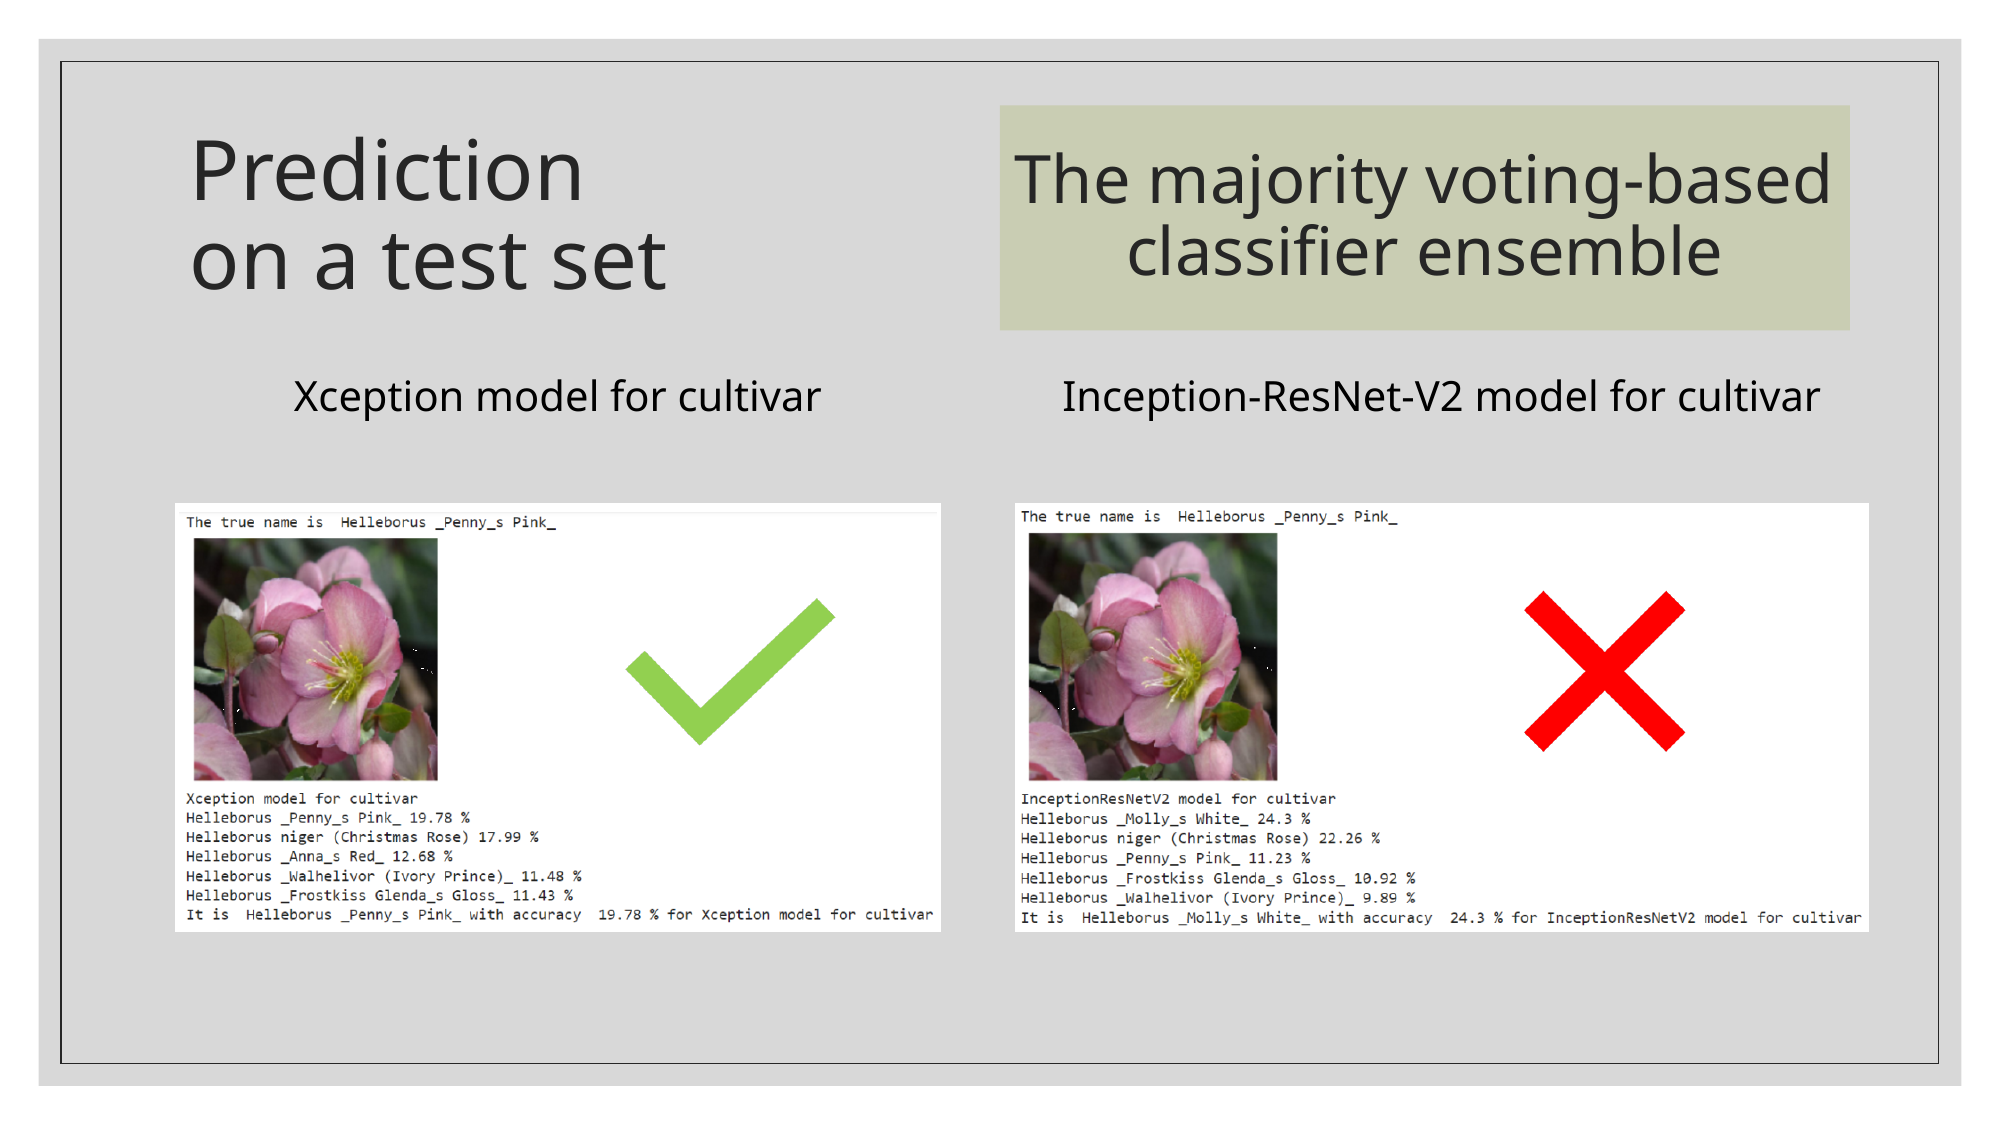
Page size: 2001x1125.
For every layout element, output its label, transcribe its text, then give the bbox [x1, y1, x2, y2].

list Xception model for cultivar [175, 340, 941, 446]
picture [1495, 562, 1713, 780]
title Prediction on a test set [174, 105, 999, 331]
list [1015, 502, 1869, 932]
list Inception-ResNet-V2 model for cultivar [1015, 340, 1869, 446]
picture [621, 562, 839, 780]
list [175, 502, 941, 932]
text_box The majority voting-based classifier ensemble [999, 105, 1850, 331]
